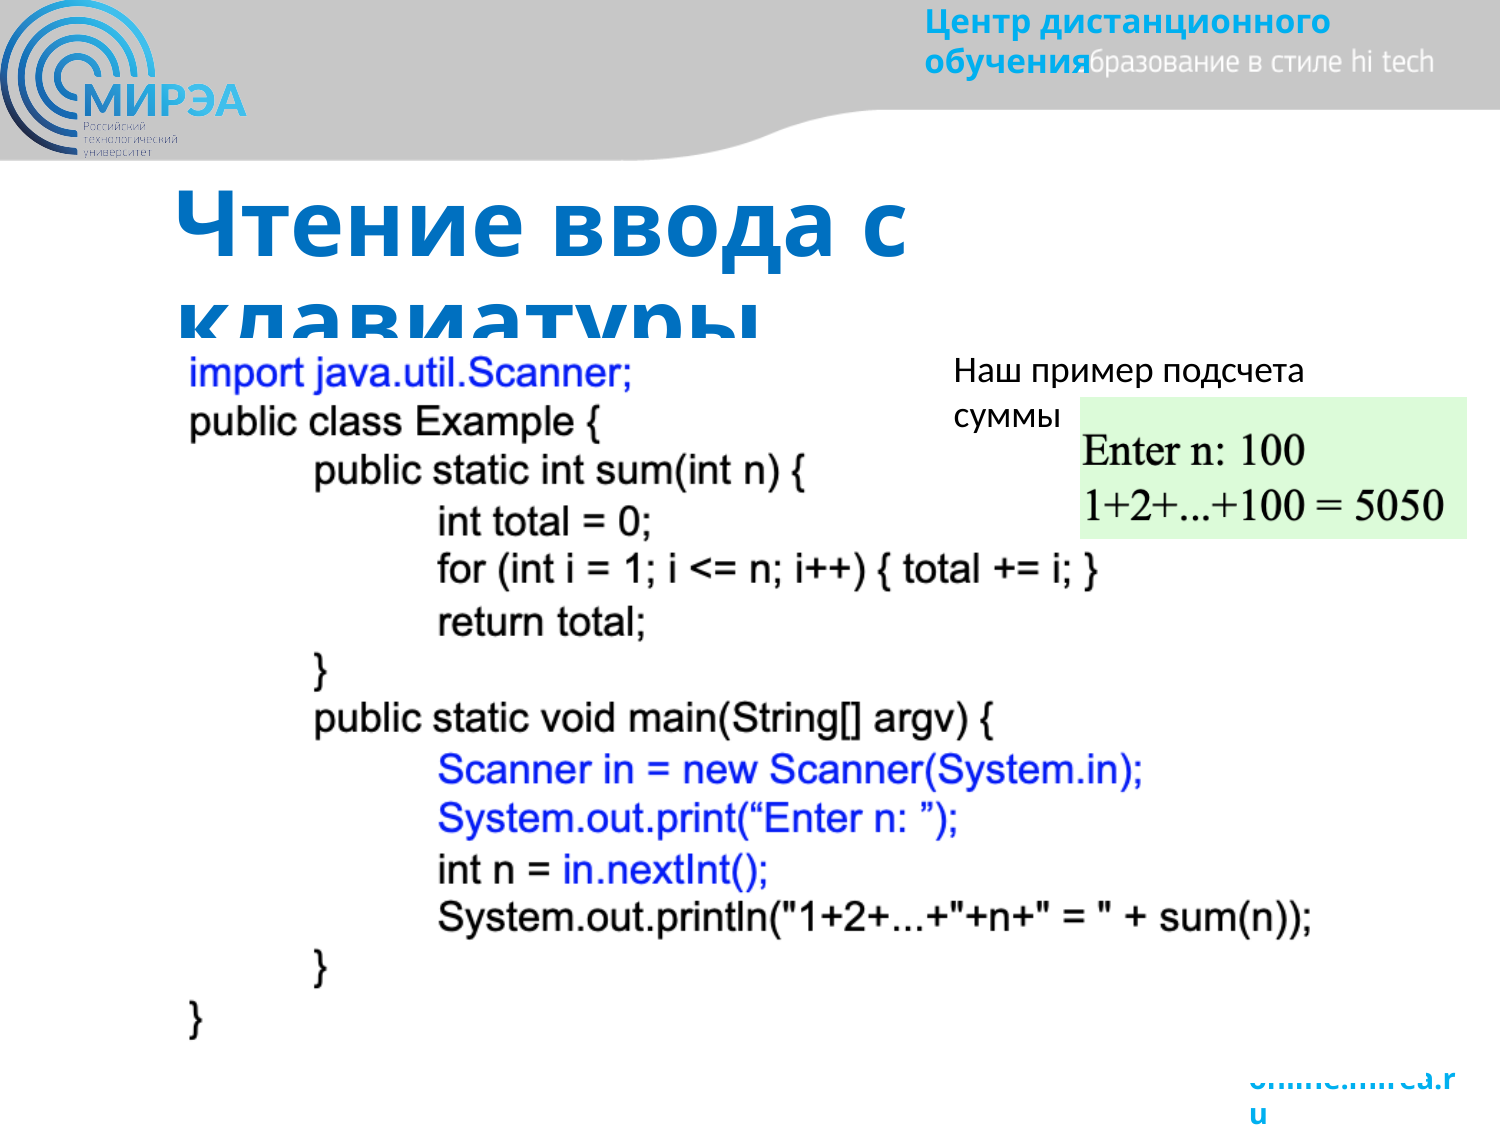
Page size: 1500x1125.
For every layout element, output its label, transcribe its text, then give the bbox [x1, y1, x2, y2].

title Чтение ввода с клавиатуры [159, 169, 1397, 291]
picture [1080, 338, 1467, 1072]
picture [0, 0, 247, 159]
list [131, 337, 1425, 1083]
